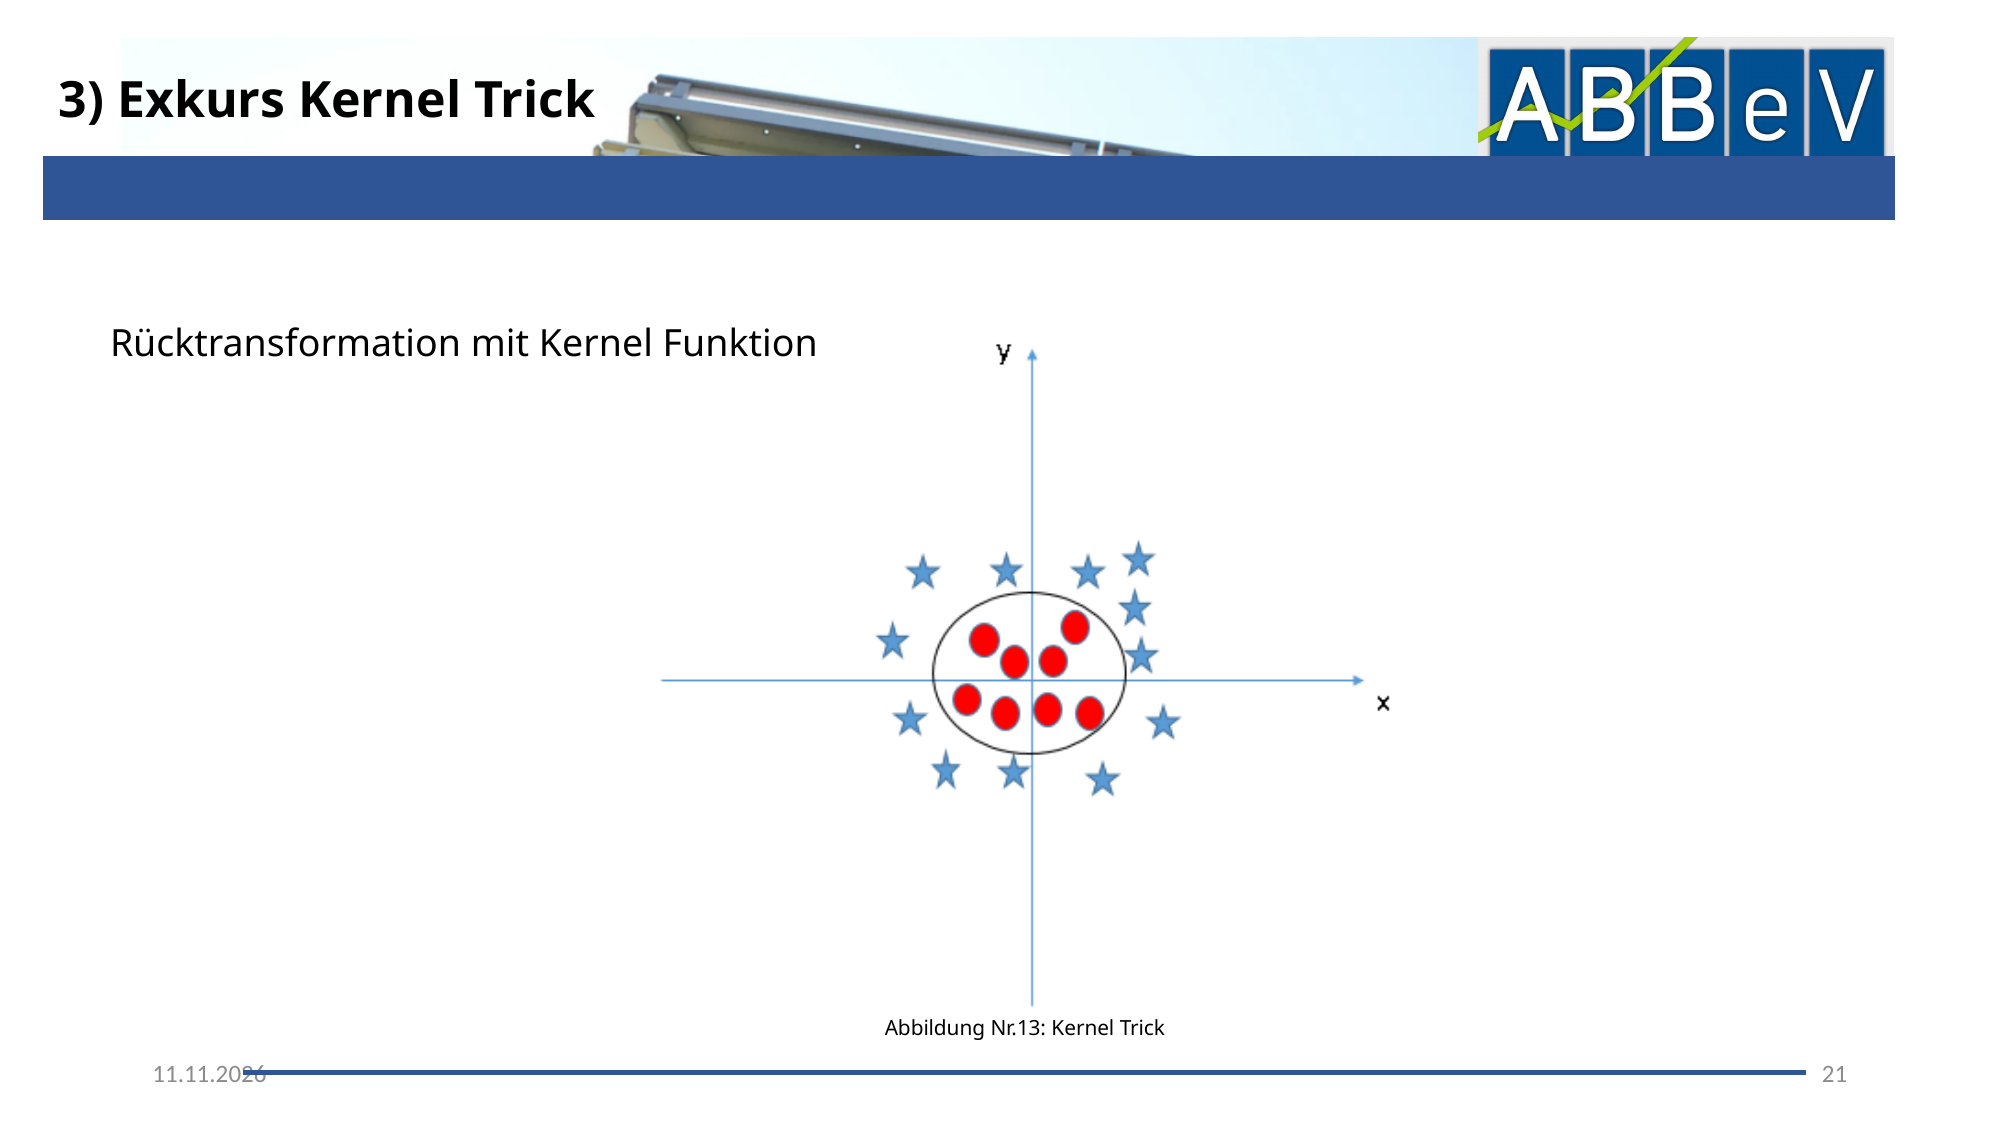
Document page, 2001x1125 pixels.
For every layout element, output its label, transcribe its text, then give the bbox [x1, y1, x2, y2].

title 3) Exkurs Kernel Trick [43, 45, 121, 156]
text_box Rücktransformation mit Kernel Funktion [95, 311, 595, 417]
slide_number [137, 1042, 588, 1103]
slide_number 21 [1412, 1042, 1863, 1103]
text_box [43, 156, 1895, 220]
text_box Abbildung Nr.13: Kernel Trick [869, 1028, 1214, 1048]
picture [595, 310, 1405, 1028]
picture [121, 37, 1894, 171]
